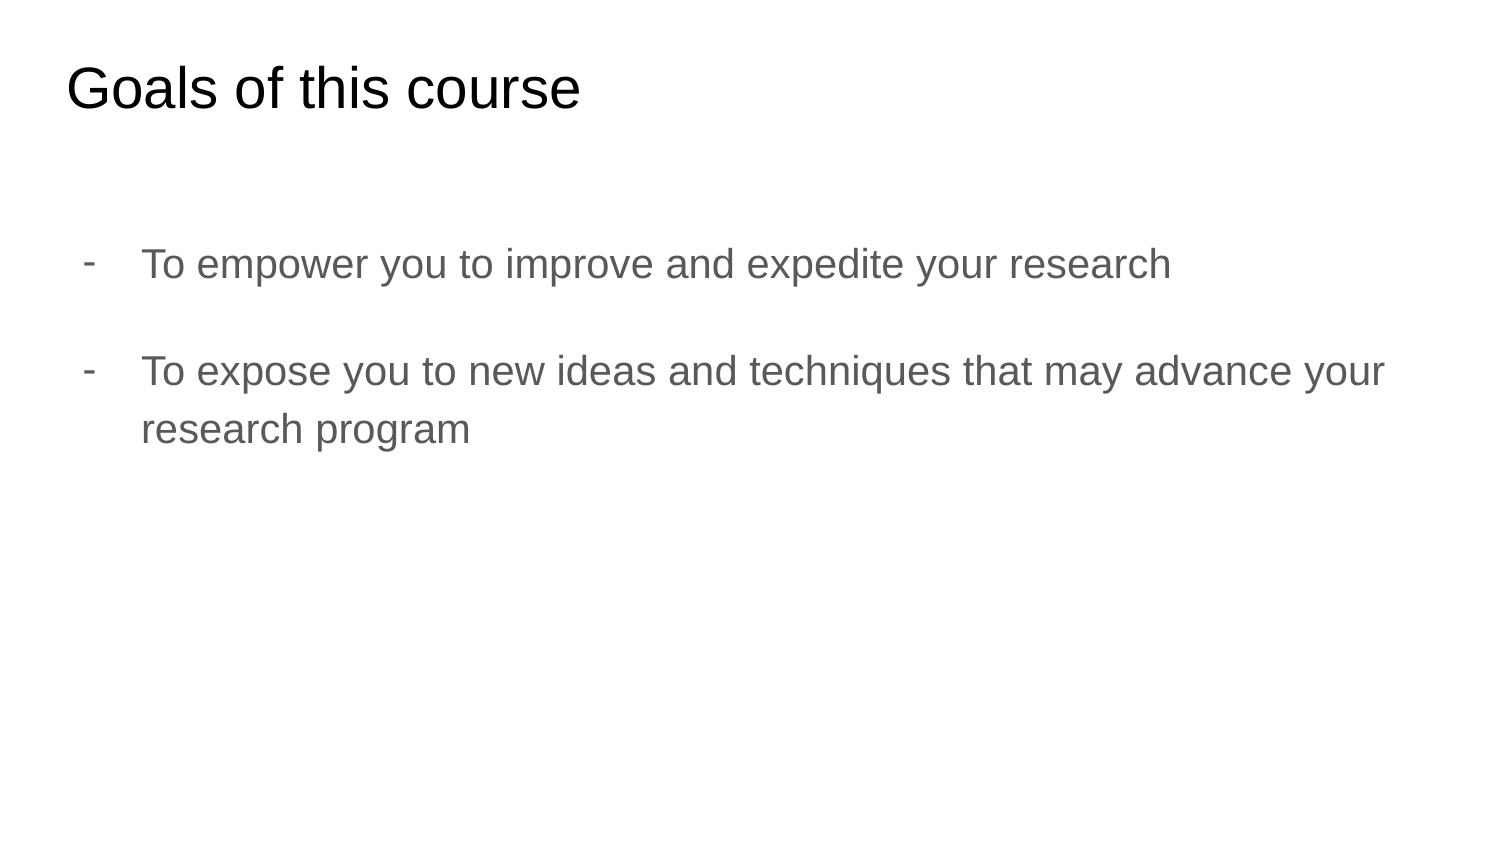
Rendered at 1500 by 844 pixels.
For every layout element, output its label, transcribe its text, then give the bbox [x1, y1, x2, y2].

title Goals of this course [51, 35, 1449, 130]
list To empower you to improve and expedite your research To expose you to new ideas and techniques that may advance your research program [51, 214, 1449, 775]
